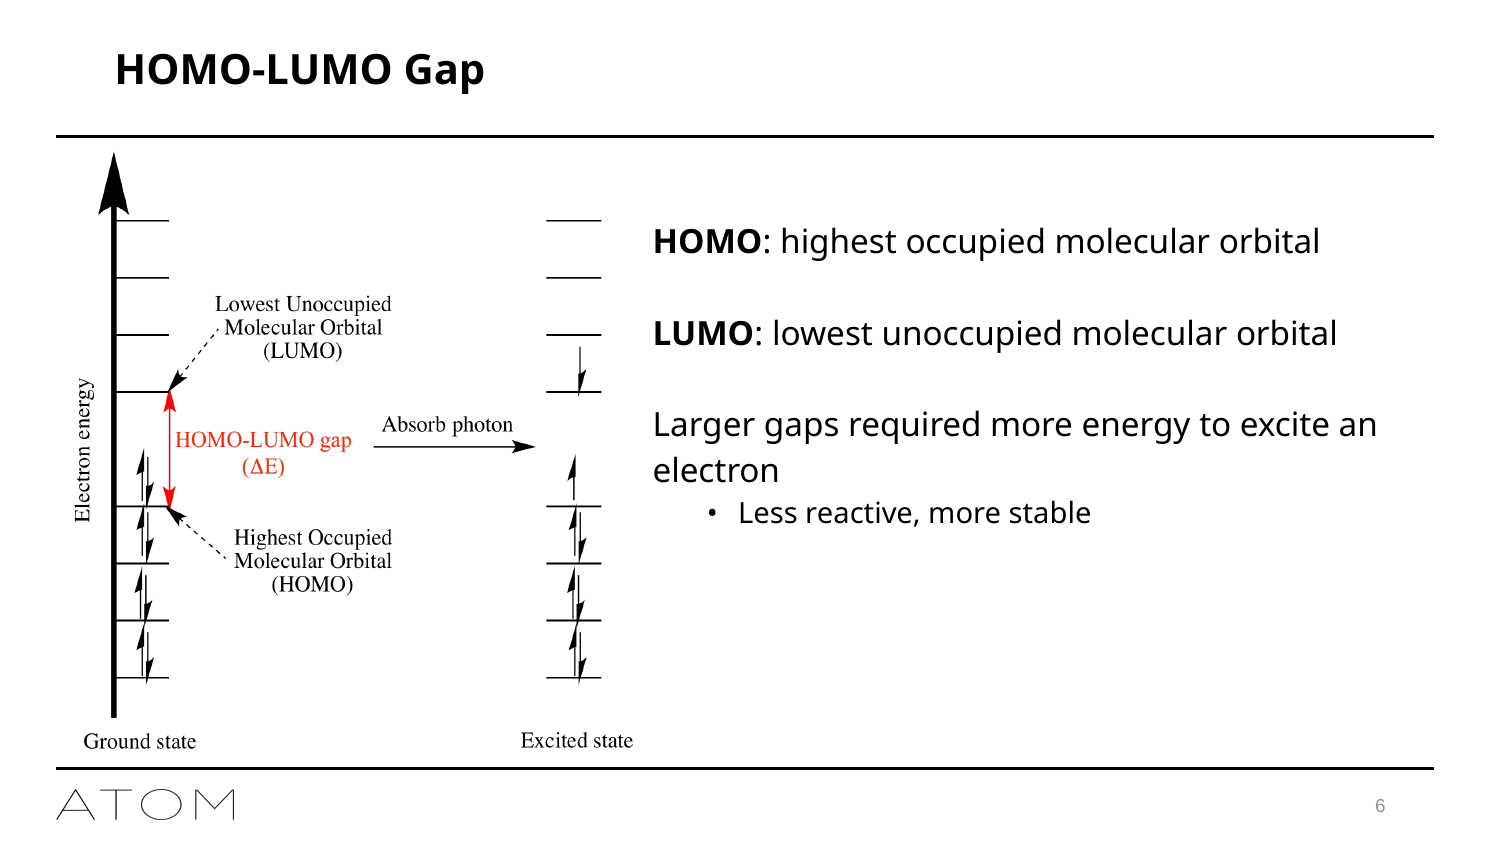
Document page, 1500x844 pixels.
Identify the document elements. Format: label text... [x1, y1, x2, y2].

picture [67, 150, 639, 757]
slide_number 6 [1059, 782, 1397, 827]
title HOMO-LUMO Gap [103, 19, 1397, 124]
text_box HOMO: highest occupied molecular orbital LUMO: lowest unoccupied molecular orbital Larger gaps required more energy to excite an electron Less reactive, more stable [643, 199, 1430, 545]
picture [56, 789, 234, 820]
